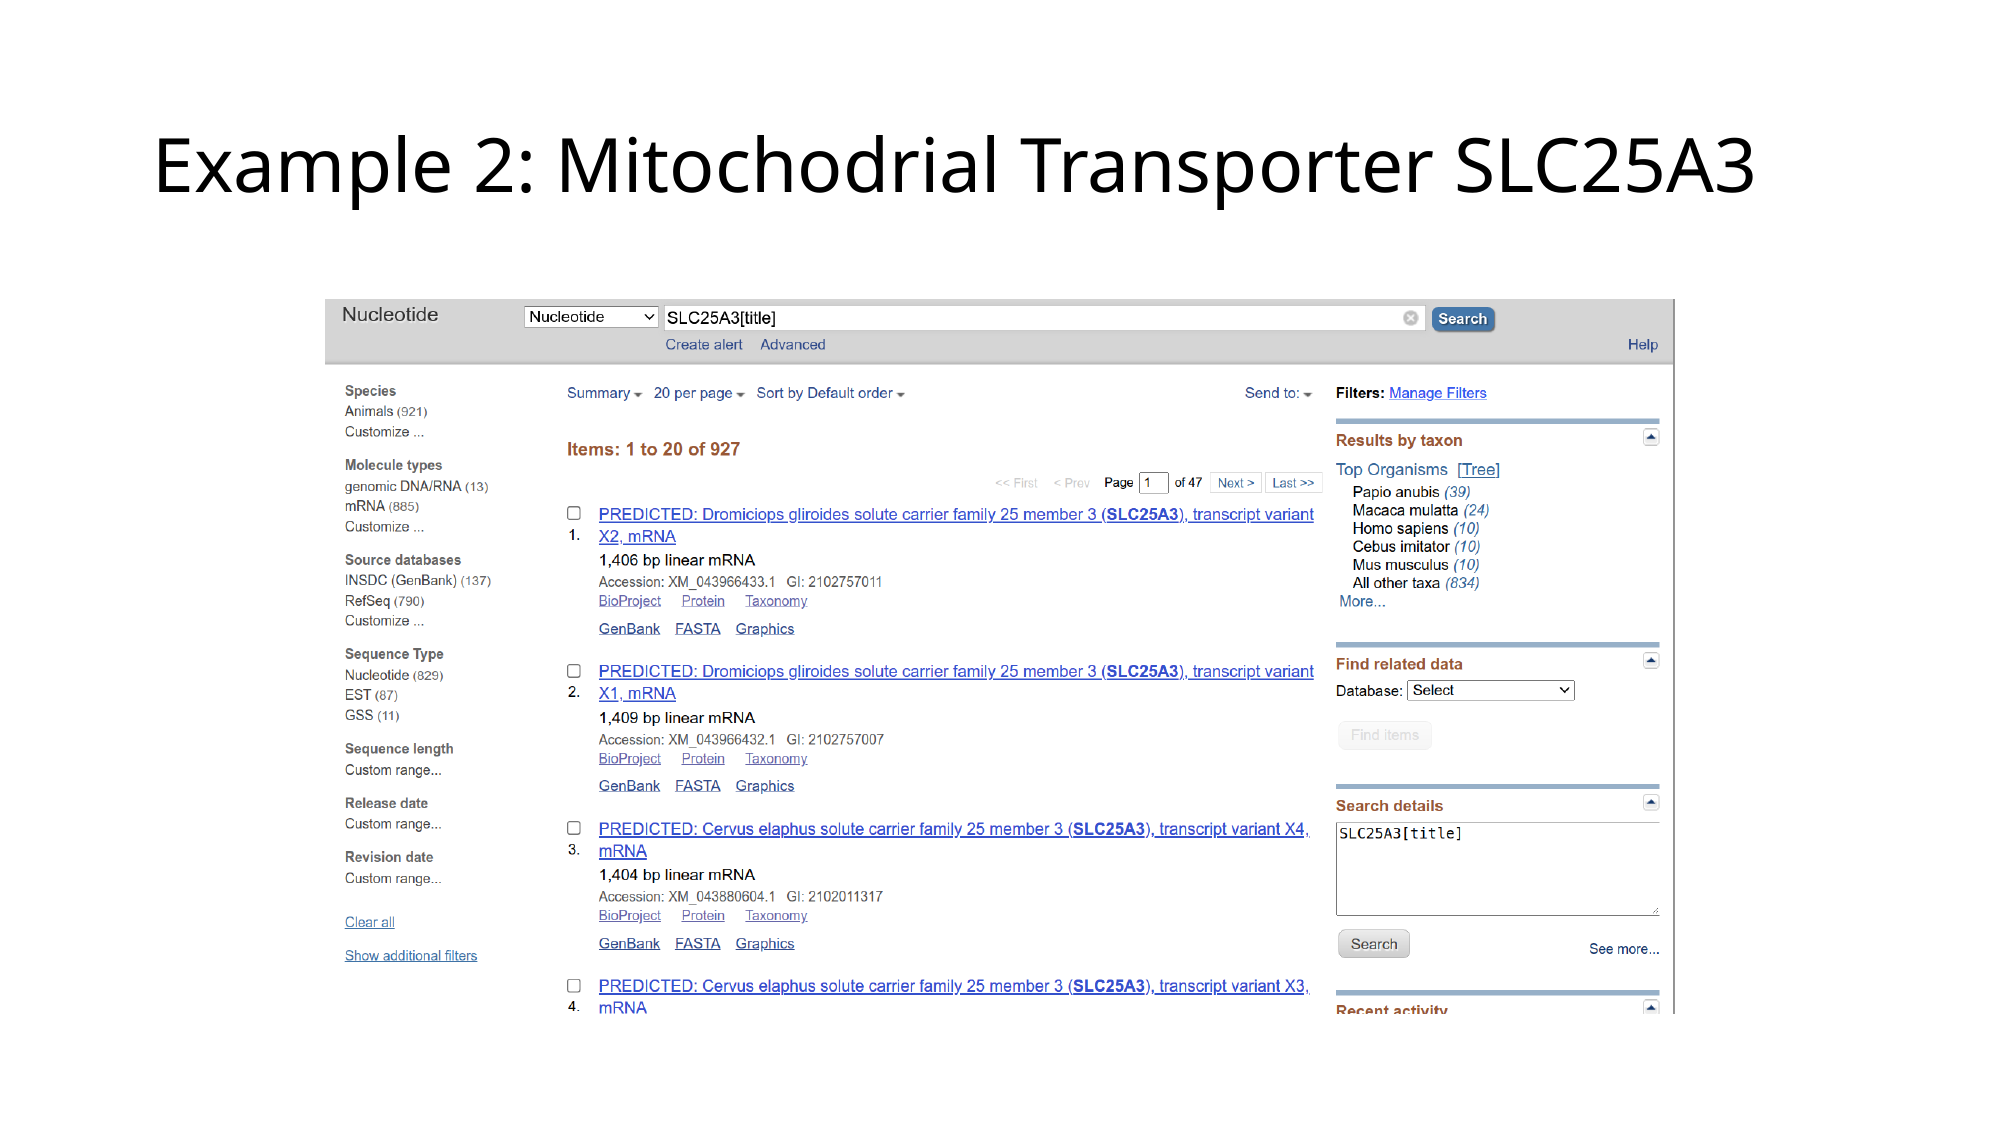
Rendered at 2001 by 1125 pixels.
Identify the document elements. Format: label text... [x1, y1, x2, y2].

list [325, 299, 1675, 1014]
title Example 2: Mitochodrial Transporter SLC25A3 [137, 59, 1863, 278]
